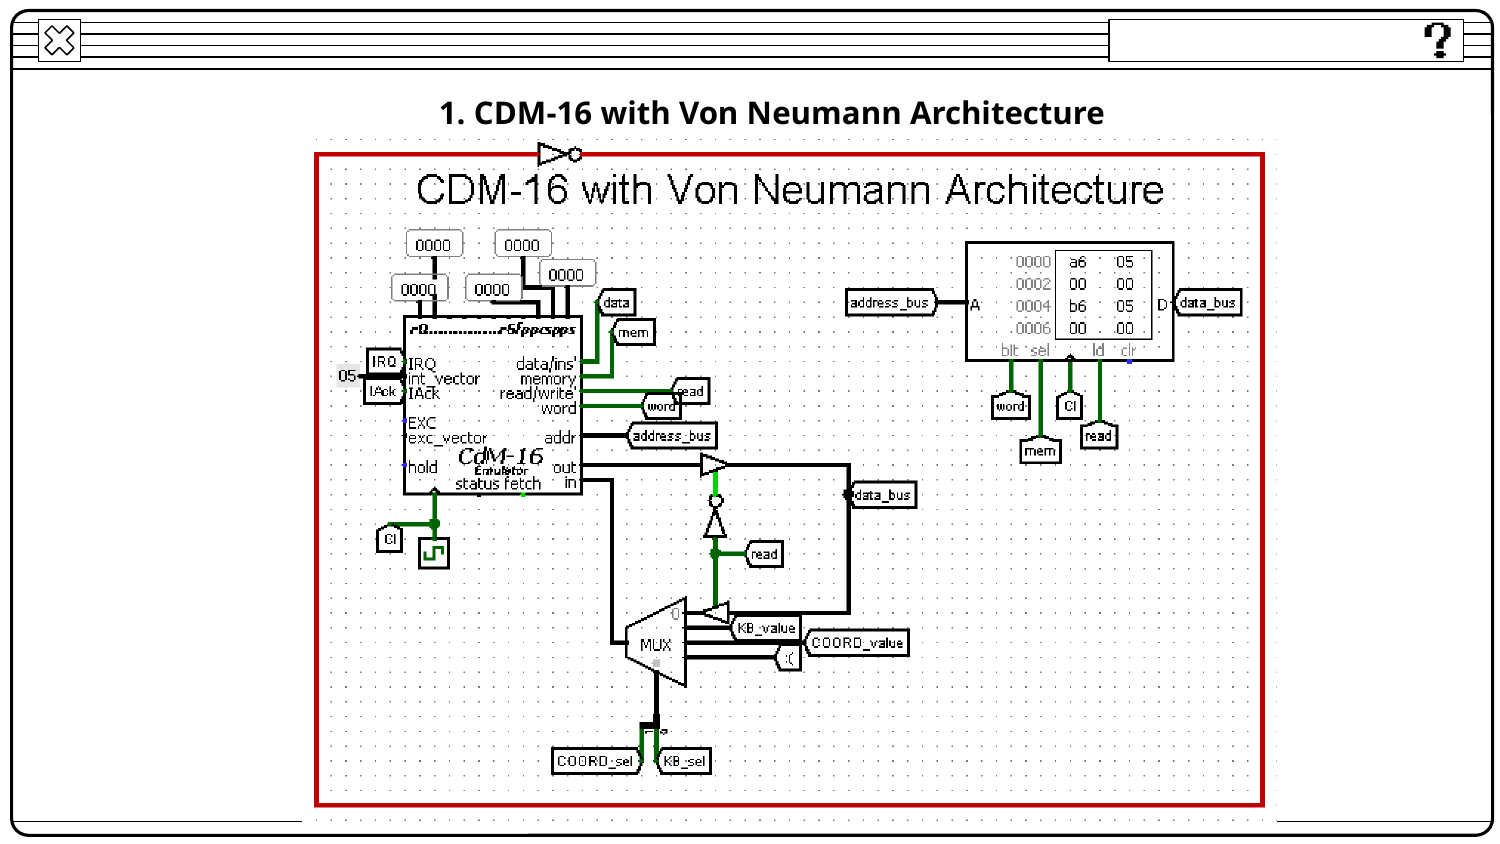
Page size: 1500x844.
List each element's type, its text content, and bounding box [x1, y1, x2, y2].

picture [302, 137, 1278, 822]
subtitle 1. CDM-16 with Von Neumann Architecture [323, 86, 1198, 135]
